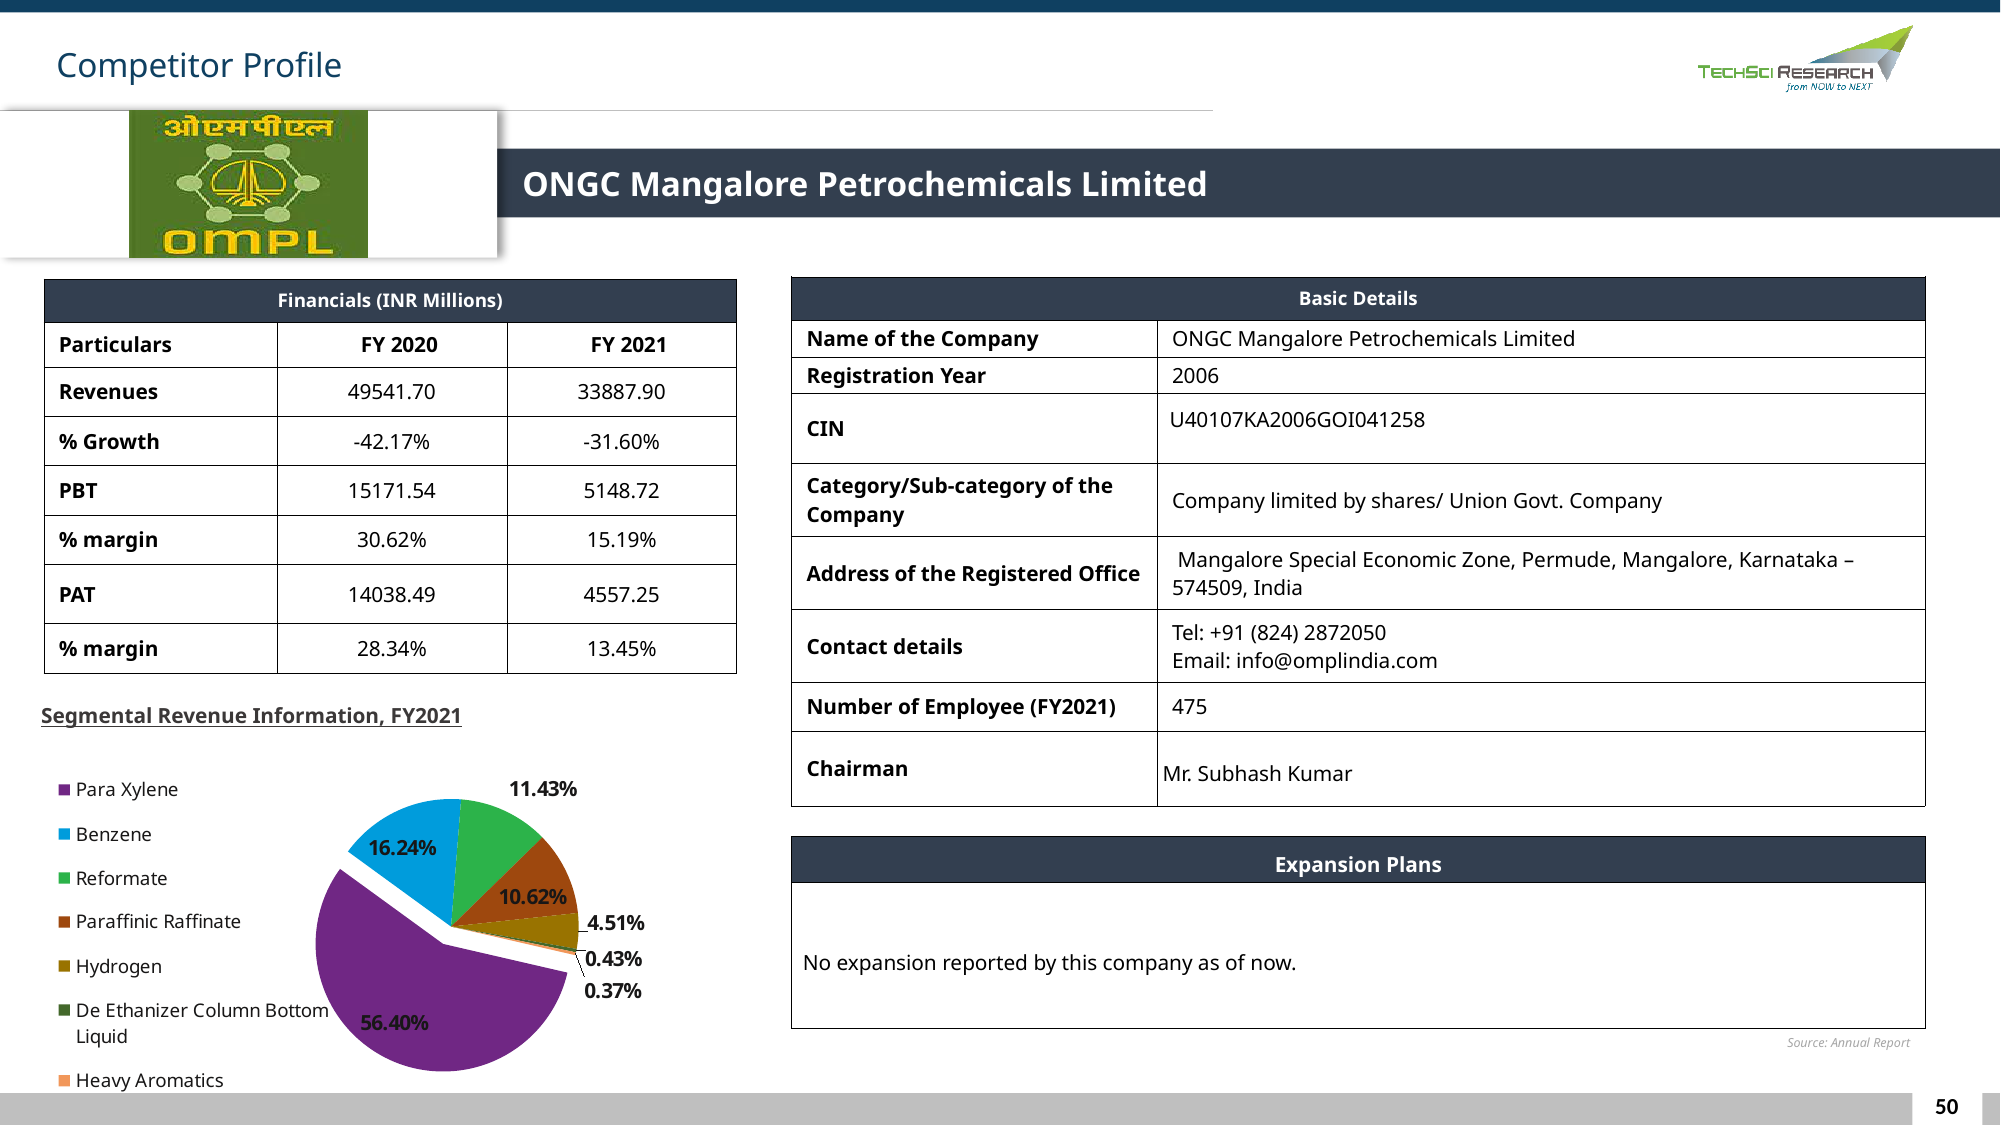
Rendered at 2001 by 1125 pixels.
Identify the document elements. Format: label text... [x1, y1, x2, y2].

table_cell 475 [1158, 683, 1925, 731]
table_cell Mangalore Special Economic Zone, Permude, Mangalore, Karnataka – 574509, India [1158, 537, 1925, 609]
table_cell U40107KA2006GOI041258 [1158, 394, 1925, 463]
table_header Expansion Plans [792, 837, 1925, 882]
table_cell Chairman [792, 732, 1157, 806]
table_cell 13.45% [508, 624, 736, 673]
chart [17, 744, 764, 1125]
table_header Basic Details [792, 278, 1925, 320]
table_cell Contact details [792, 610, 1157, 682]
table_cell Category/Sub-category of the Company [792, 464, 1157, 536]
list Competitor Profile [41, 4, 702, 130]
table_cell % margin [45, 516, 277, 564]
table_cell FY 2021 [508, 323, 736, 367]
table_cell Registration Year [792, 358, 1157, 393]
table_cell 14038.49 [278, 565, 507, 623]
picture [129, 110, 368, 258]
table_cell -42.17% [278, 417, 507, 465]
picture [1696, 24, 1913, 93]
text_box [0, 110, 498, 259]
table_cell 15171.54 [278, 466, 507, 515]
table_cell 2006 [1158, 358, 1925, 393]
table_cell 4557.25 [508, 565, 736, 623]
table_cell 5148.72 [508, 466, 736, 515]
table_cell Particulars [45, 323, 277, 367]
table_cell % margin [45, 624, 277, 673]
table_cell 49541.70 [278, 368, 507, 416]
table_cell PBT [45, 466, 277, 515]
table_cell No expansion reported by this company as of now. [792, 883, 1925, 1028]
table_cell Company limited by shares/ Union Govt. Company [1158, 464, 1925, 536]
table_cell PAT [45, 565, 277, 623]
table_cell Mr. Subhash Kumar [1158, 732, 1925, 806]
table_cell Revenues [45, 368, 277, 416]
table_cell CIN [792, 394, 1157, 463]
table_cell Tel: +91 (824) 2872050 Email: info@omplindia.com [1158, 610, 1925, 682]
table_cell ONGC Mangalore Petrochemicals Limited [1158, 321, 1925, 357]
table_cell 15.19% [508, 516, 736, 564]
table_cell % Growth [45, 417, 277, 465]
text_box Source: Annual Report [981, 1029, 1925, 1058]
table_cell Number of Employee (FY2021) [792, 683, 1157, 731]
table_cell 33887.90 [508, 368, 736, 416]
text_box ONGC Mangalore Petrochemicals Limited [509, 148, 2000, 218]
table_cell 30.62% [278, 516, 507, 564]
table_header Financials (INR Millions) [45, 280, 736, 322]
table_cell Name of the Company [792, 321, 1157, 357]
table_cell -31.60% [508, 417, 736, 465]
table_cell Address of the Registered Office [792, 537, 1157, 609]
table_cell 28.34% [278, 624, 507, 673]
table_cell FY 2020 [278, 323, 507, 367]
text_box Segmental Revenue Information, FY2021 [26, 695, 702, 736]
